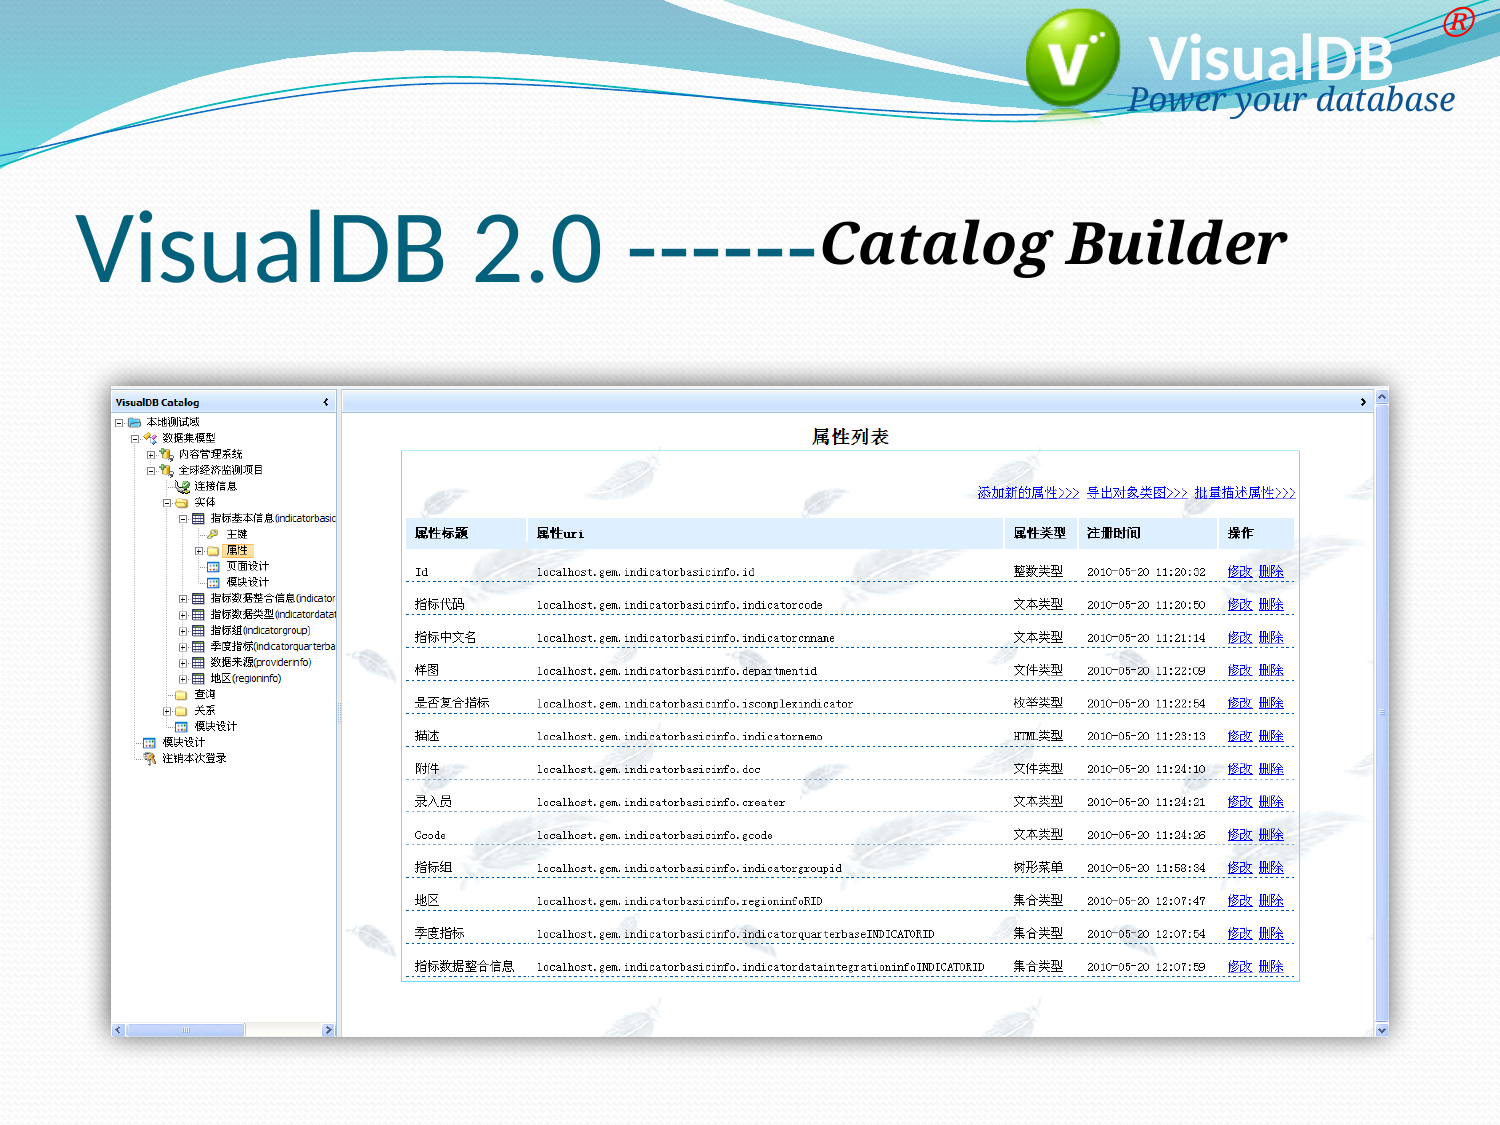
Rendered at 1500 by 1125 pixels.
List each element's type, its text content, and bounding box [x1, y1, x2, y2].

picture [111, 386, 1389, 1037]
title VisualDB 2.0 ------ [75, 115, 1425, 303]
picture [1007, 0, 1137, 115]
text_box Catalog Builder [789, 199, 1303, 284]
